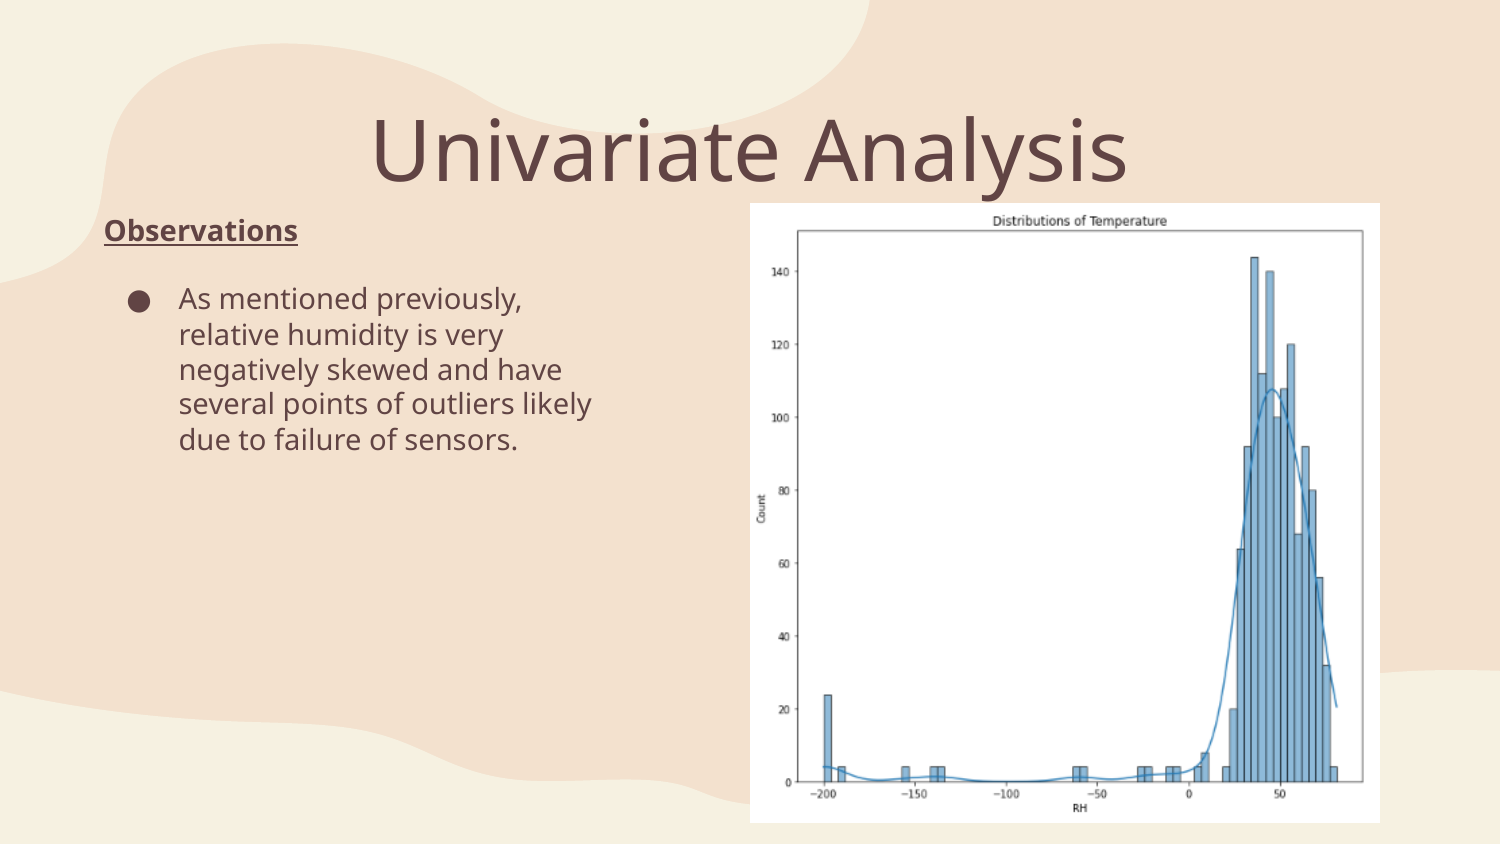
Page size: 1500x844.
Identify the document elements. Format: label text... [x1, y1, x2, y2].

list Observations As mentioned previously, relative humidity is very negatively skewed and have several points of outliers likely due to failure of sensors. [88, 197, 637, 771]
picture [749, 203, 1381, 824]
title Univariate Analysis [85, 80, 1415, 175]
